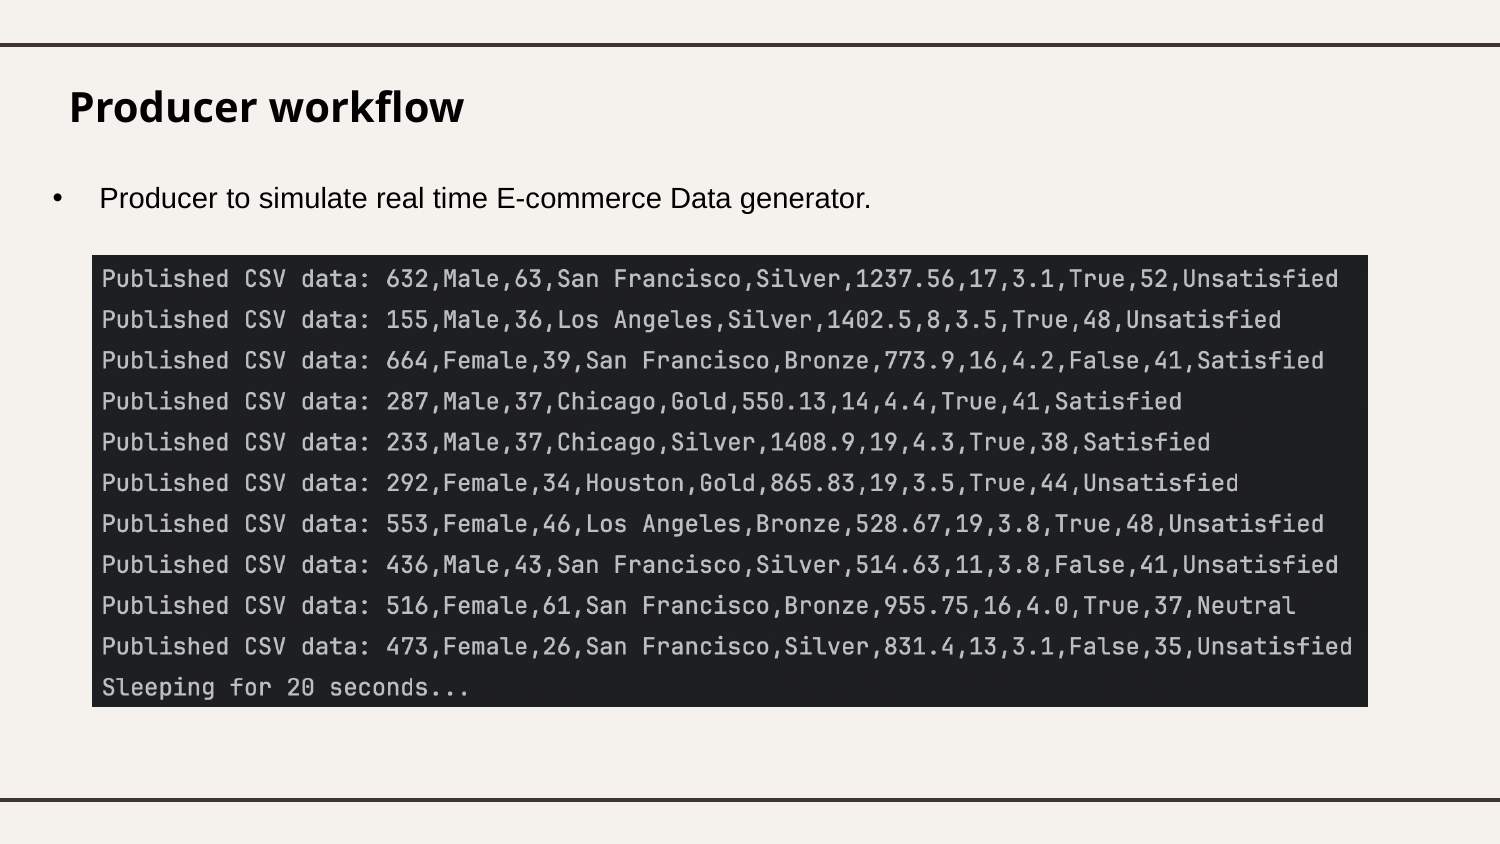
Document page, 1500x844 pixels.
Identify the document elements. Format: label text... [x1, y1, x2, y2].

picture [92, 255, 1368, 707]
text_box Producer workflow [53, 73, 1407, 139]
text_box Producer to simulate real time E-commerce Data generator. [37, 172, 1184, 223]
